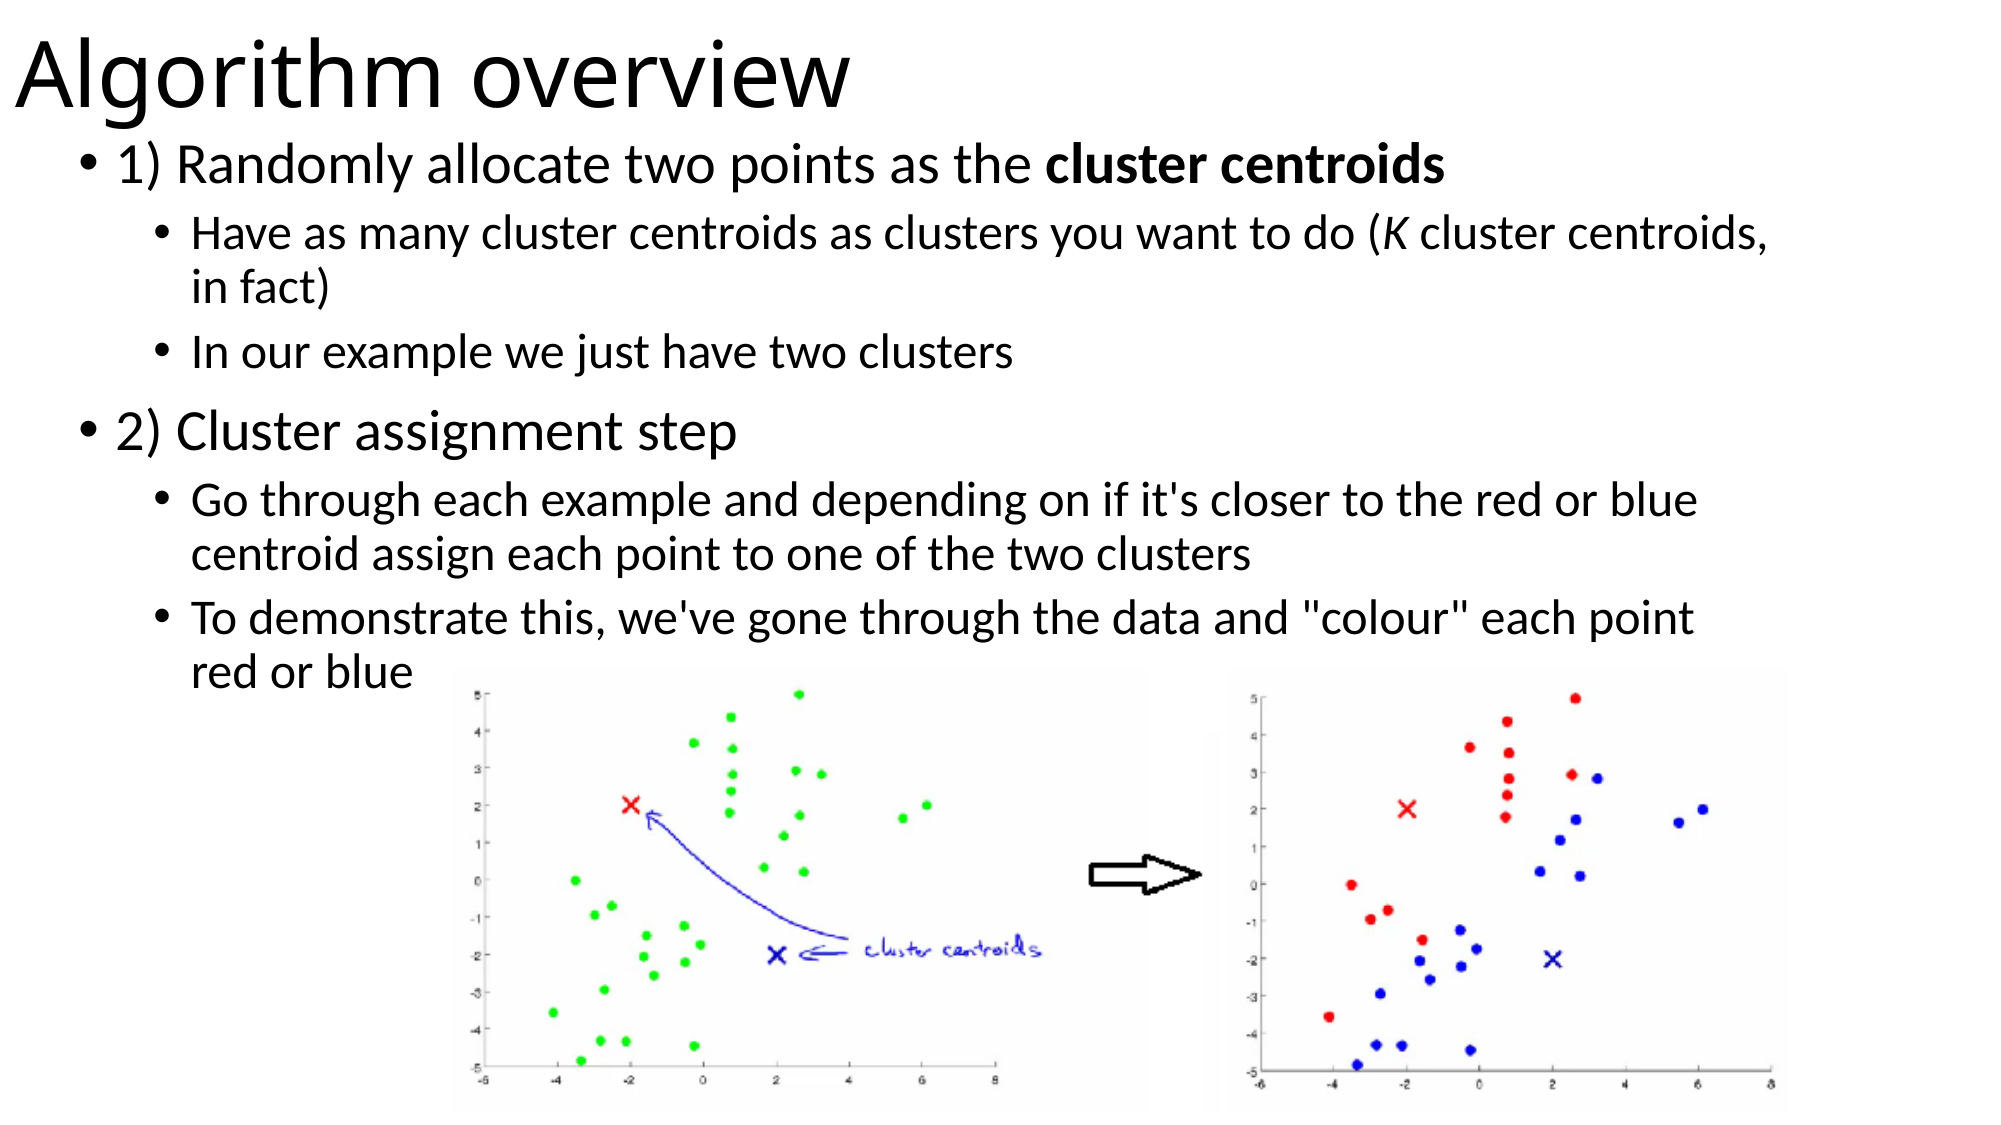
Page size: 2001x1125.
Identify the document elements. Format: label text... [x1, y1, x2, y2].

list 1) Randomly allocate two points as the cluster centroids Have as many cluster centroids as clusters you want to do (K cluster centroids, in fact) In our example we just have two clusters 2) Cluster assignment step Go through each example and depending on if it's closer to the red or blue centroid assign each point to one of the two clusters To demonstrate this, we've gone through the data and "colour" each point red or blue [63, 125, 1789, 840]
title Algorithm overview [0, 0, 1725, 187]
picture [451, 669, 1789, 1112]
